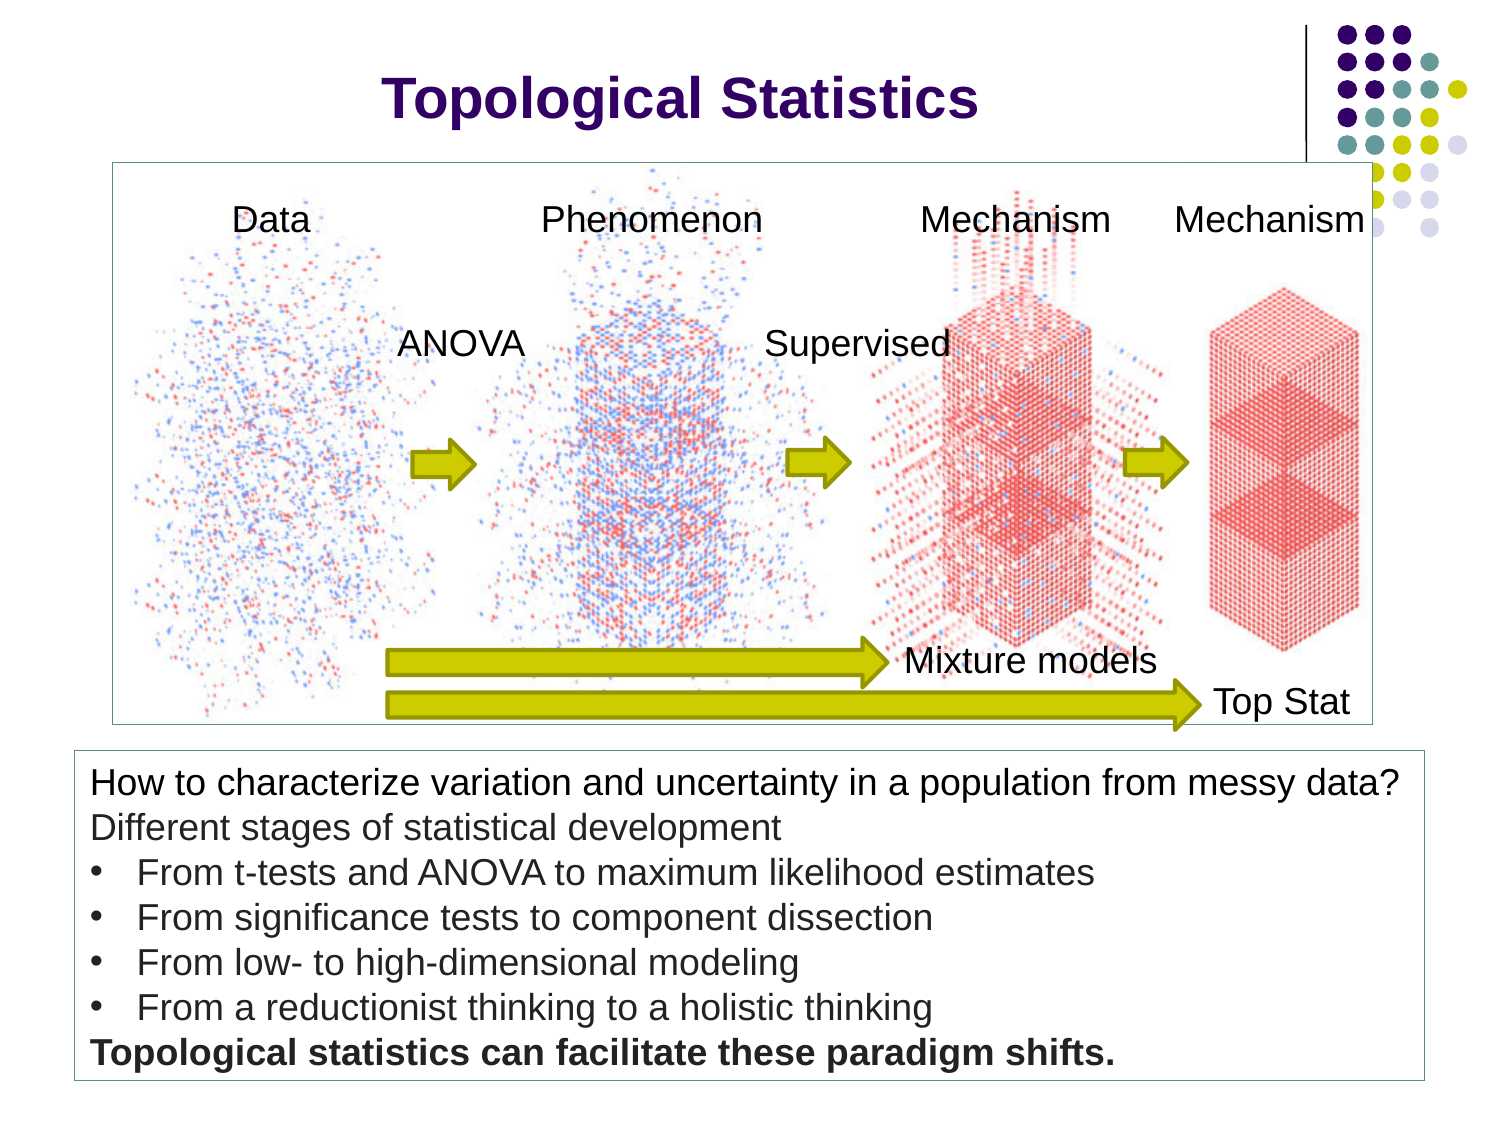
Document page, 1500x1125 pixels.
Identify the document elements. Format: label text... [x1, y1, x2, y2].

text_box How to characterize variation and uncertainty in a population from messy data? Different stages of statistical development From t-tests and ANOVA to maximum likelihood estimates From significance tests to component dissection From low- to high-dimensional modeling From a reductionist thinking to a holistic thinking Topological statistics can facilitate these paradigm shifts. [74, 750, 1425, 1081]
title Topological Statistics [62, 37, 1300, 138]
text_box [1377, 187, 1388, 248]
picture [112, 162, 1373, 726]
